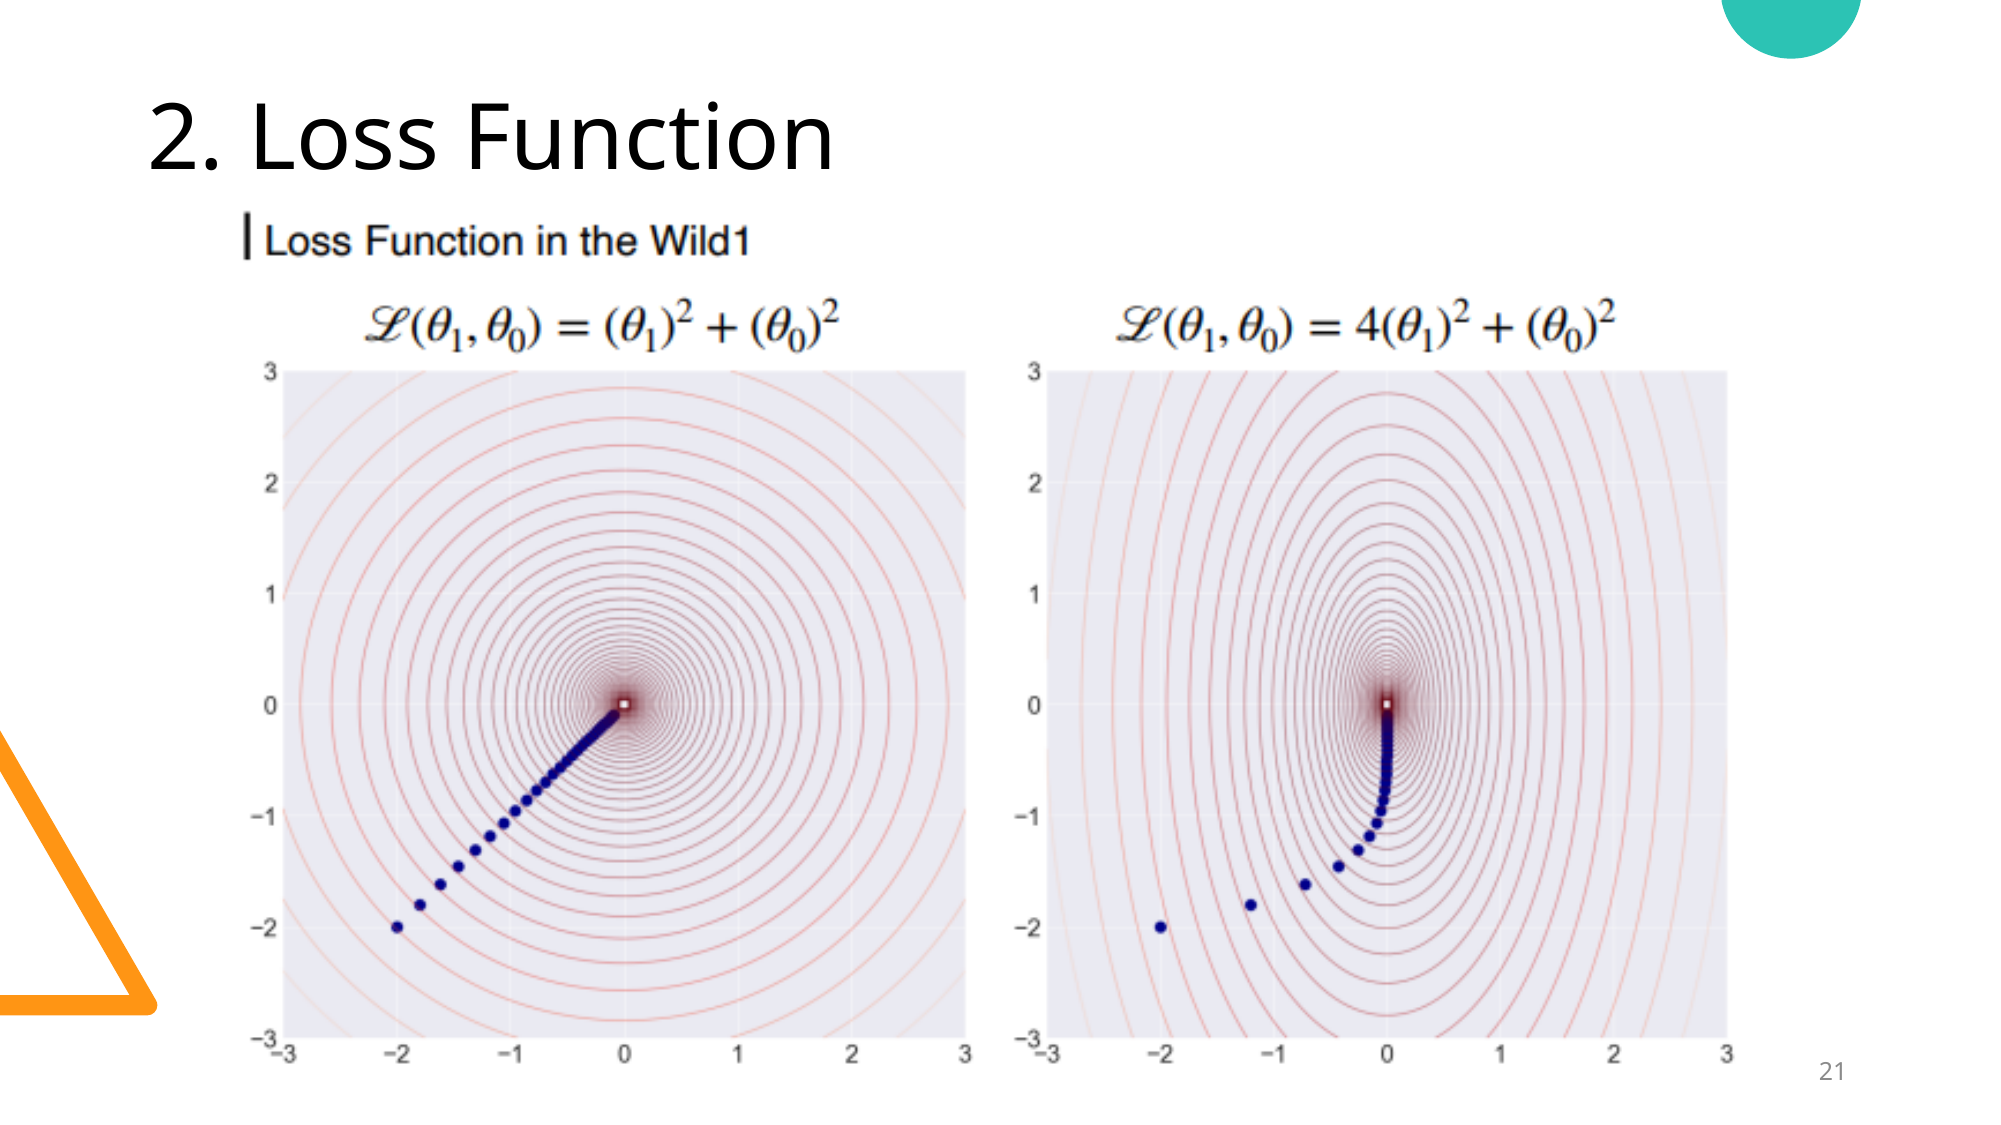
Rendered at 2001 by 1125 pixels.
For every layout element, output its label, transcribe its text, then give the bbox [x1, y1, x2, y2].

title 2. Loss Function [132, 30, 1858, 249]
slide_number 21 [1772, 1042, 1863, 1103]
picture [228, 198, 1772, 1103]
